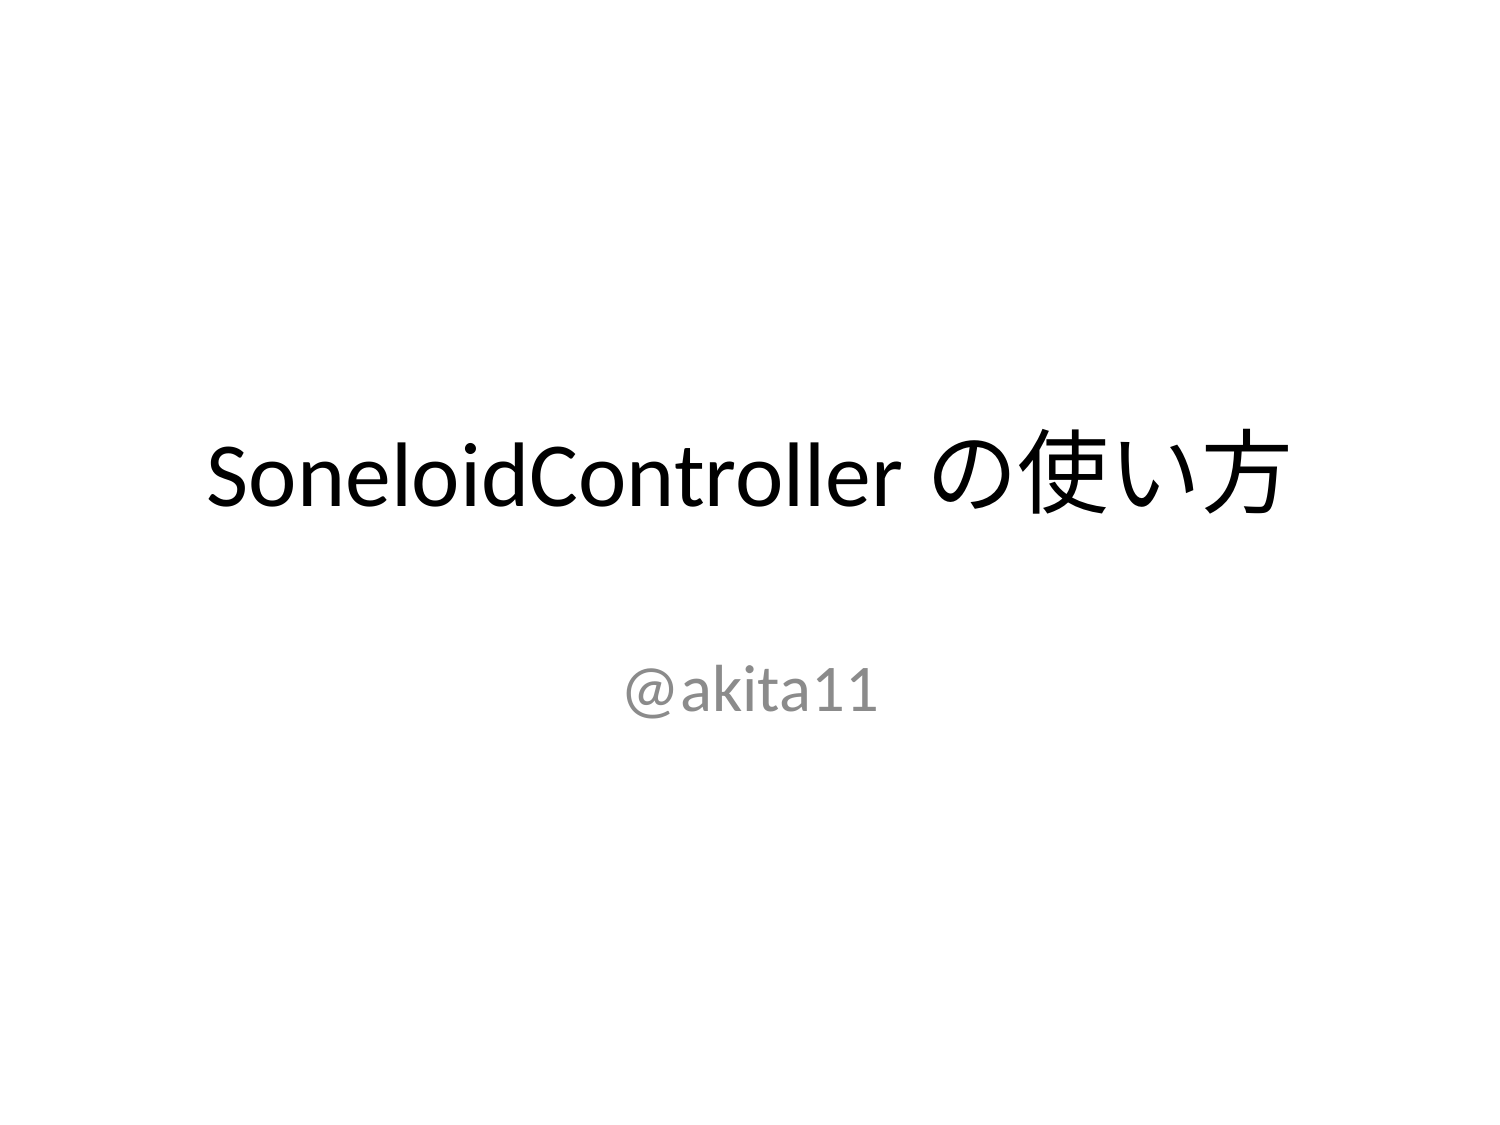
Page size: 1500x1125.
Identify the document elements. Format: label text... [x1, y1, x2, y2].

subtitle @akita11 [225, 637, 1275, 925]
title SoneloidControllerの使い方 [112, 349, 1388, 591]
